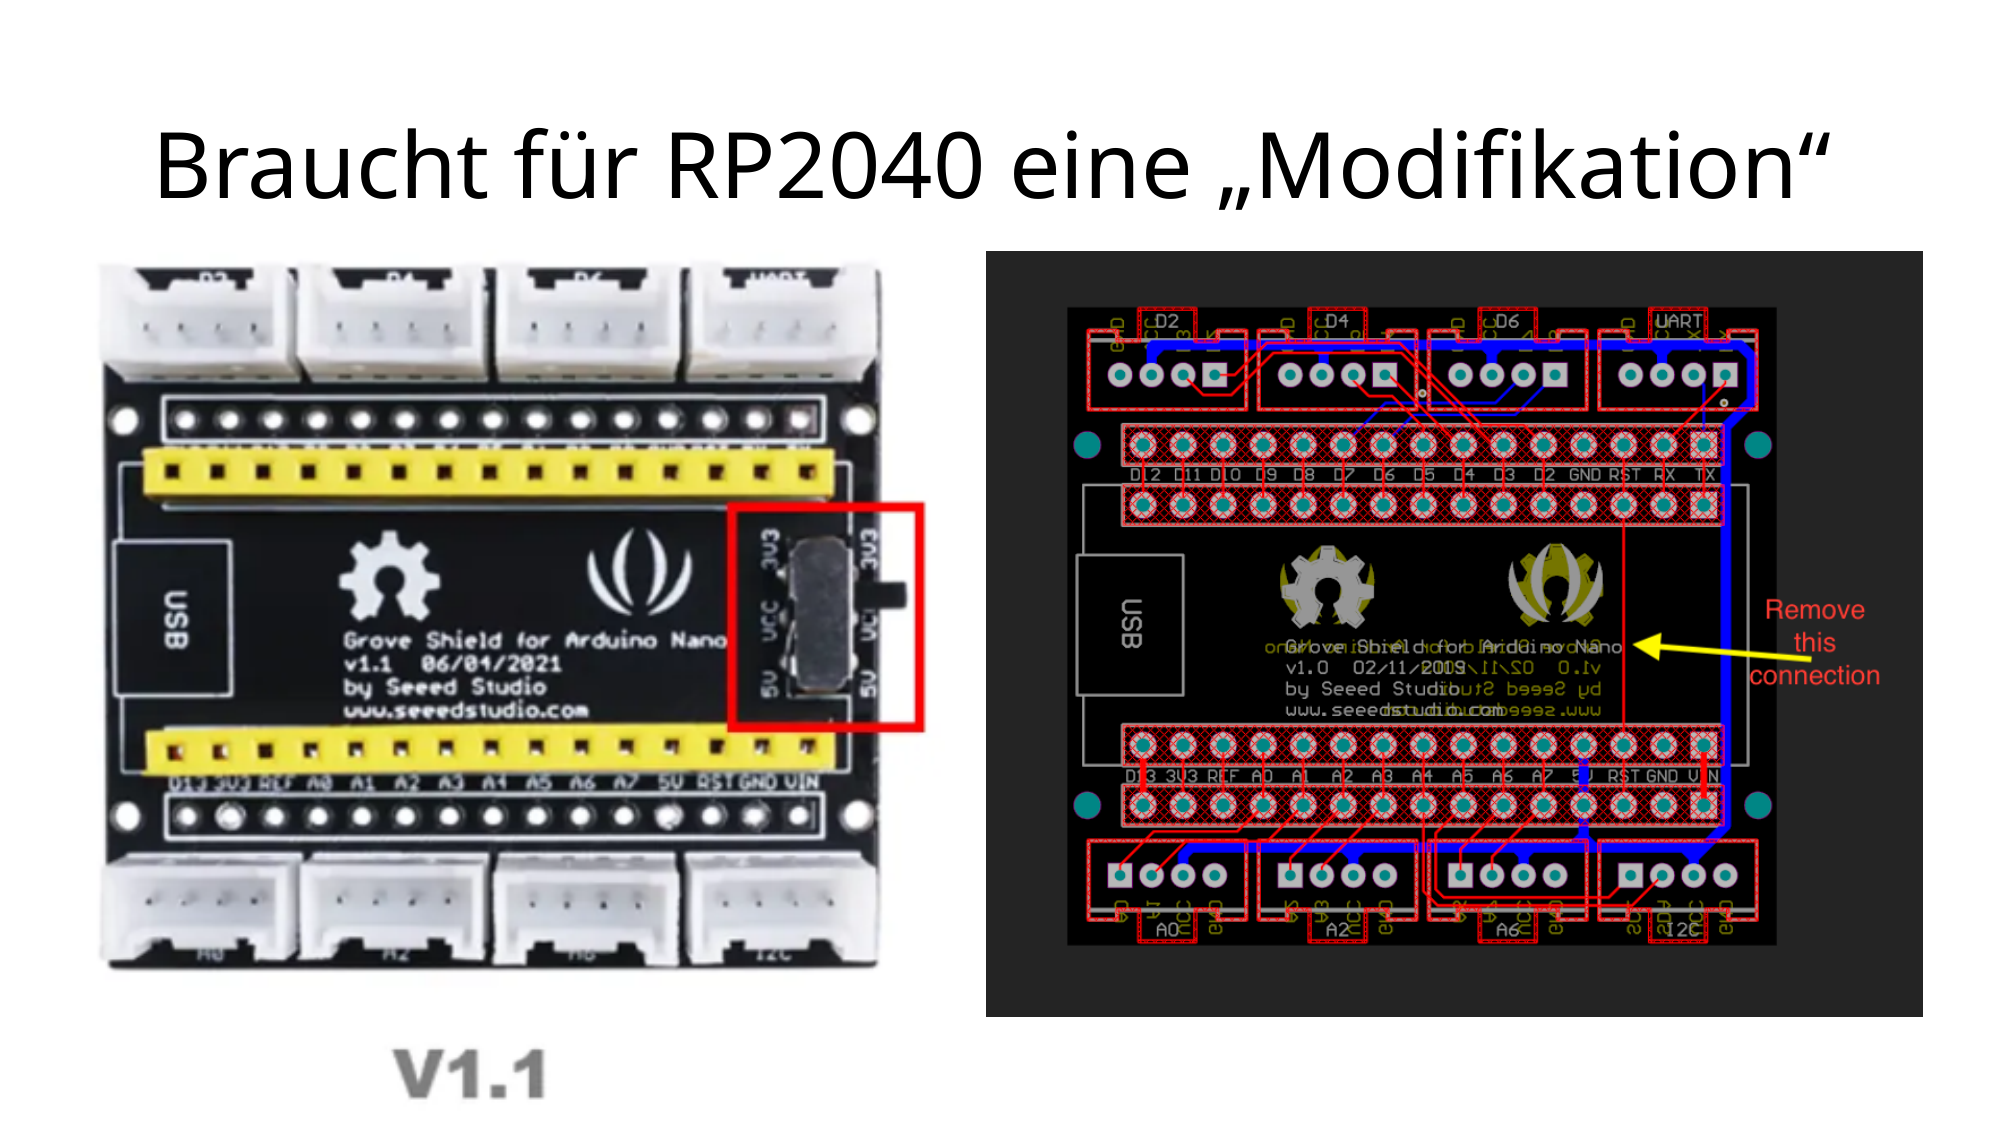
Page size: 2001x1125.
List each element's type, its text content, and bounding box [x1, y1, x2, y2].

picture [77, 249, 945, 1125]
picture [986, 251, 1923, 1017]
title Braucht für RP2040 eine „Modifikation“ [137, 59, 1863, 278]
